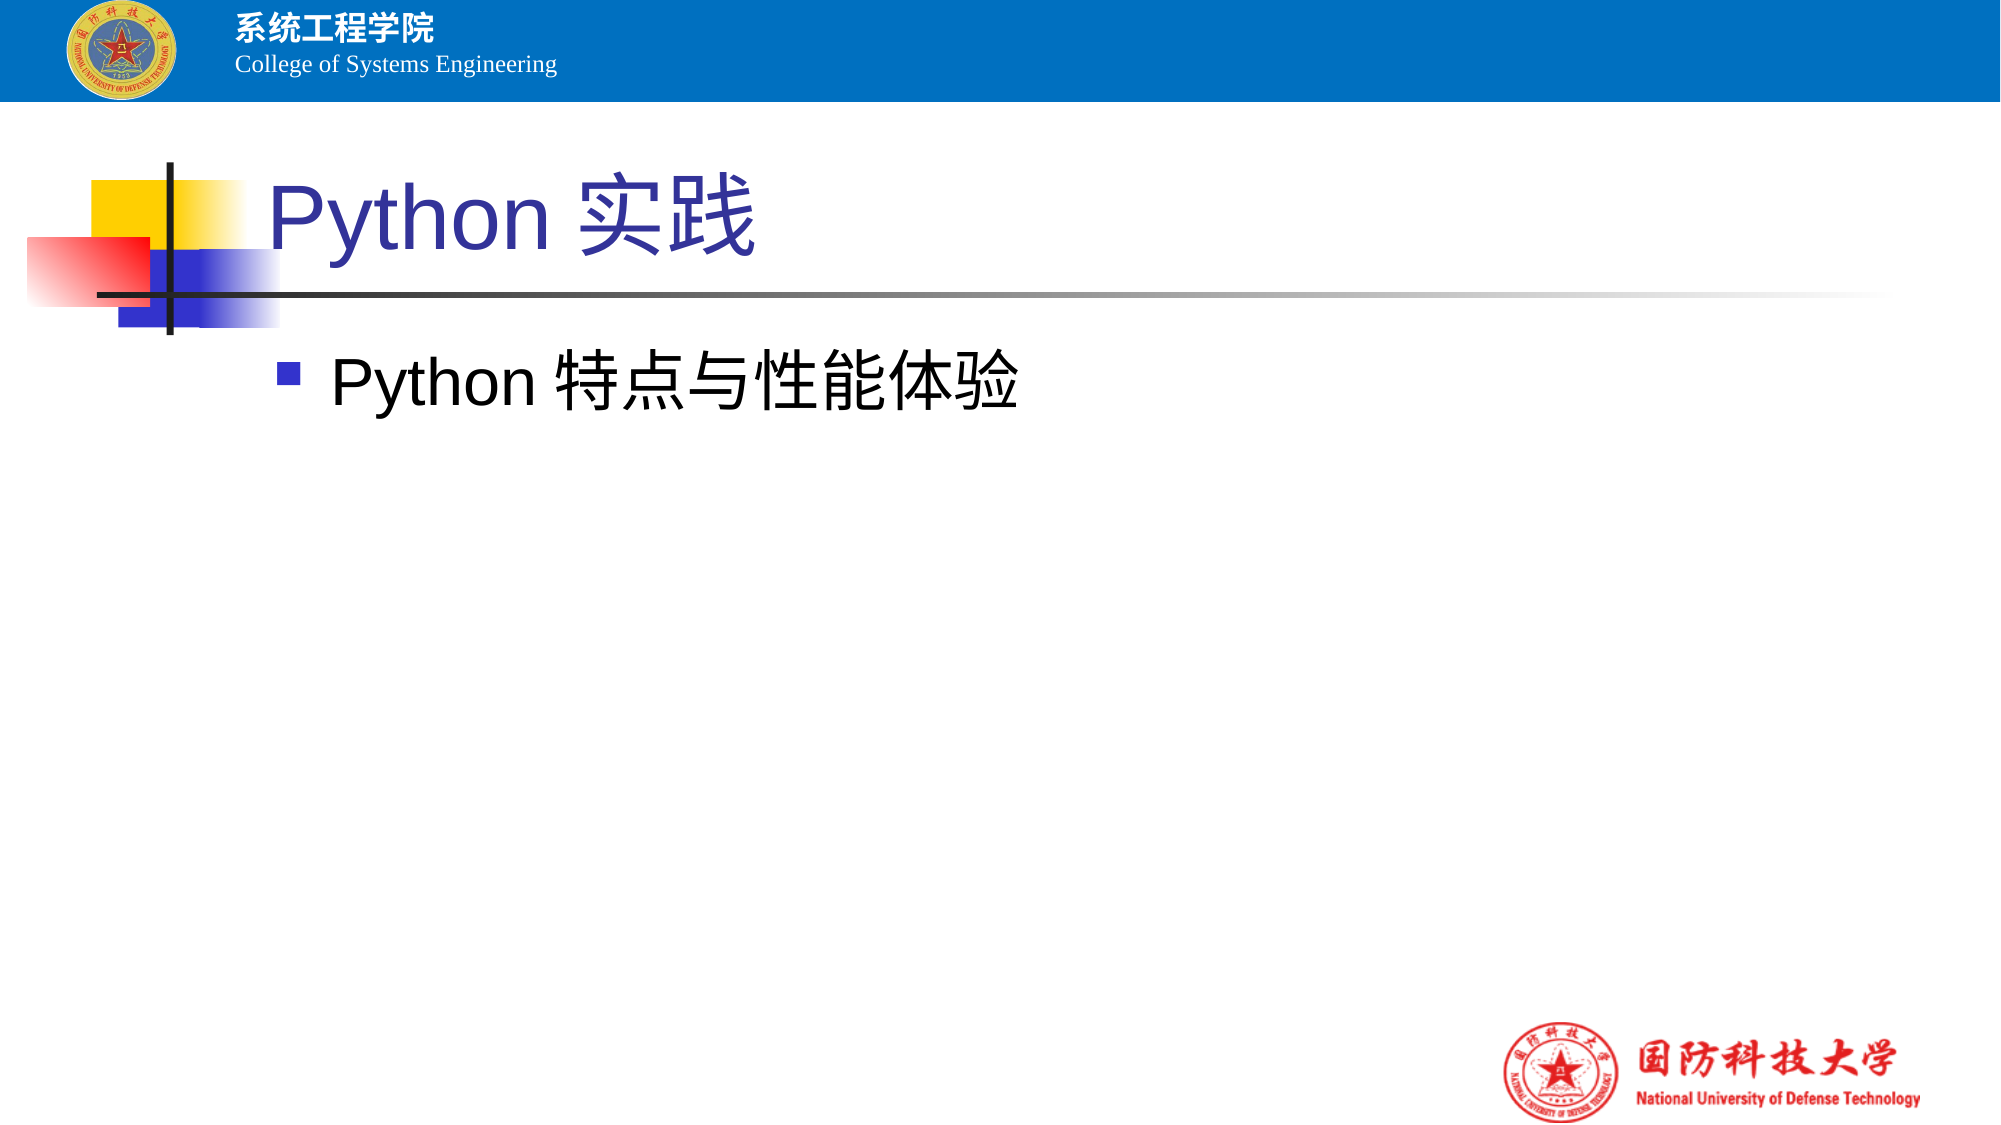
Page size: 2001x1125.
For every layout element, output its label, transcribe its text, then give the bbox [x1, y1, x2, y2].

picture [1502, 1022, 1920, 1123]
list Python特点与性能体验 [258, 331, 1959, 1006]
picture [66, 0, 177, 100]
title Python实践 [251, 35, 1957, 275]
